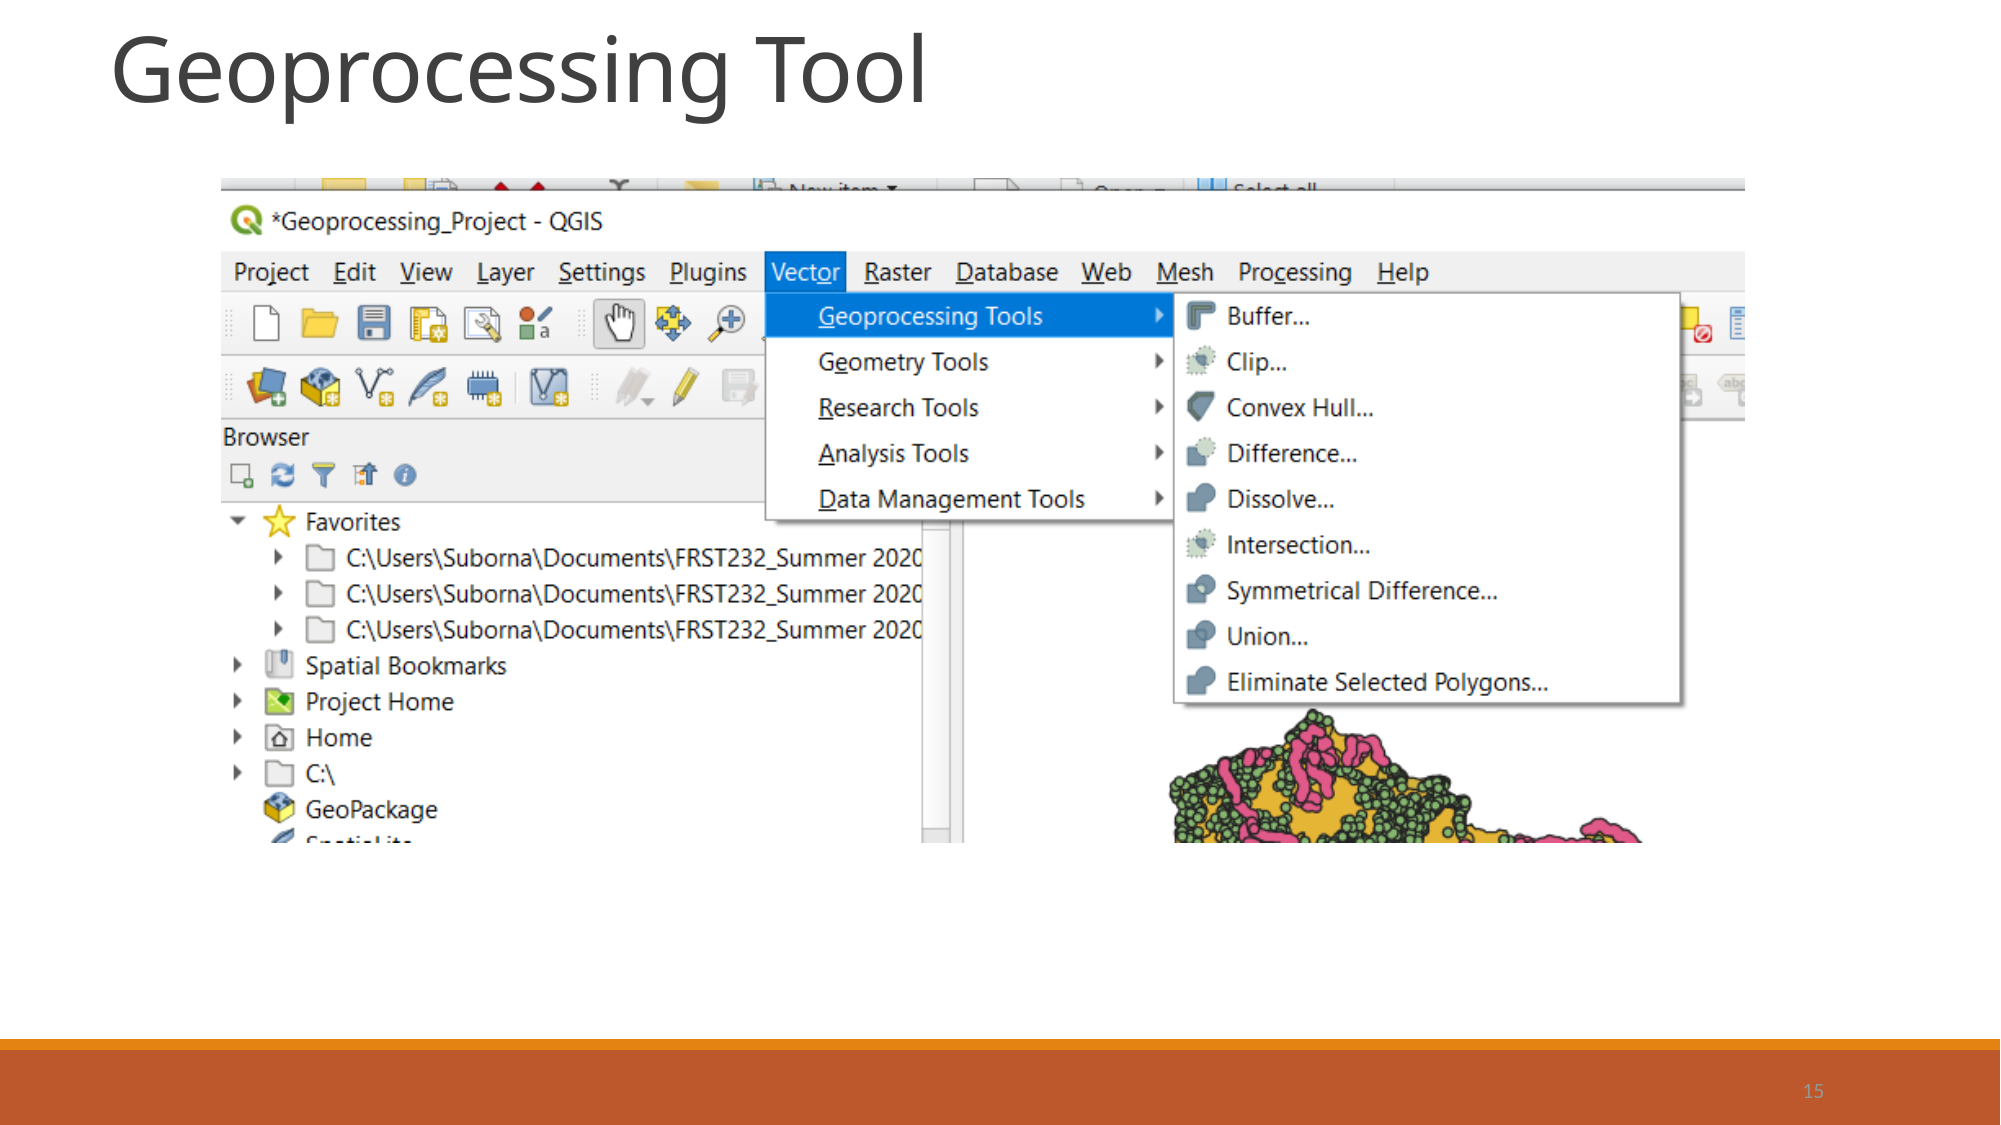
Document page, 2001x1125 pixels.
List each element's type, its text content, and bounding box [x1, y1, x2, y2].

title Geoprocessing Tool [94, 20, 1745, 129]
slide_number 15 [1624, 1059, 1840, 1120]
picture [221, 177, 1745, 843]
